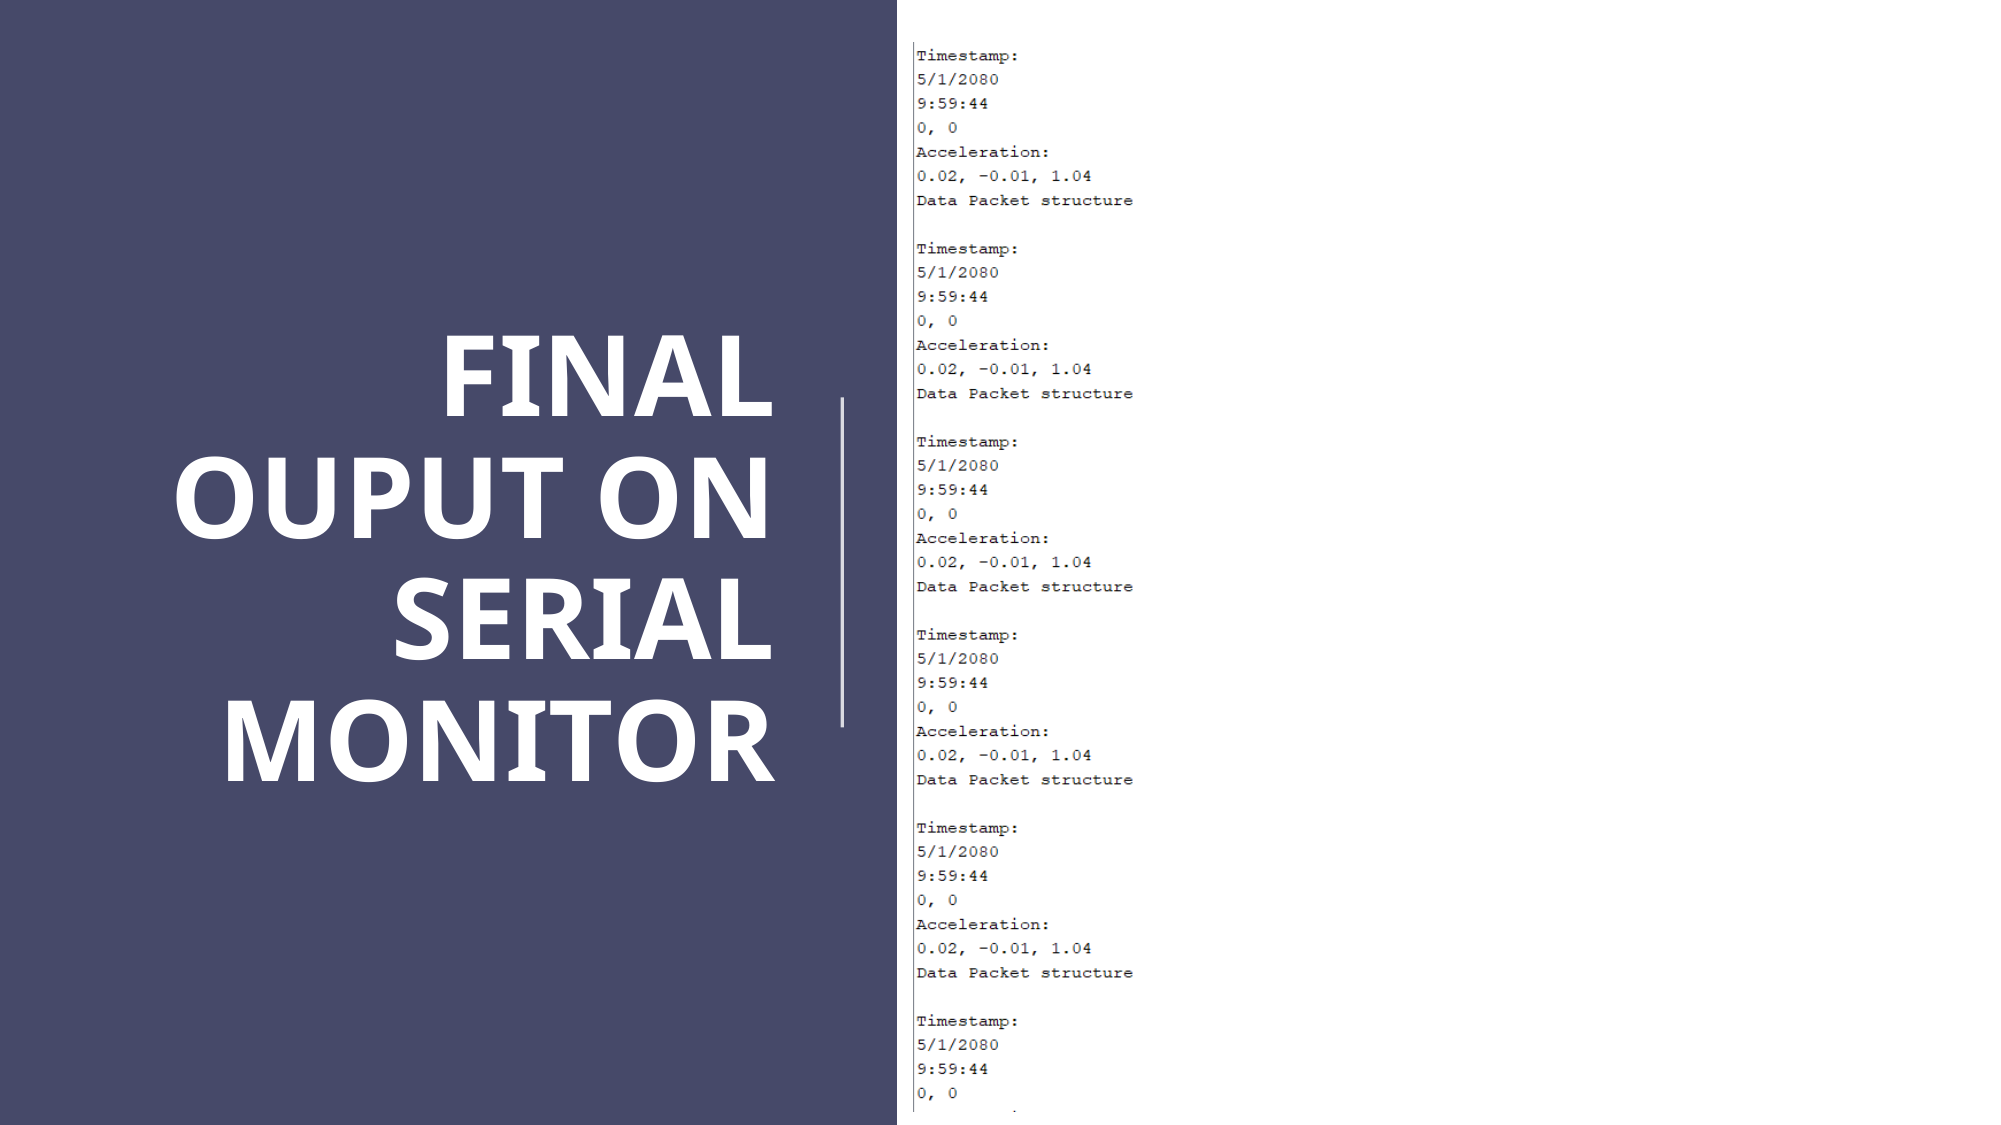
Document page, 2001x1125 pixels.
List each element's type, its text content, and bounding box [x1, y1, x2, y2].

picture [913, 42, 1922, 1113]
title FINAL OUPUT ON SERIAL MONITOR [106, 104, 791, 1020]
text_box [0, 0, 898, 1125]
